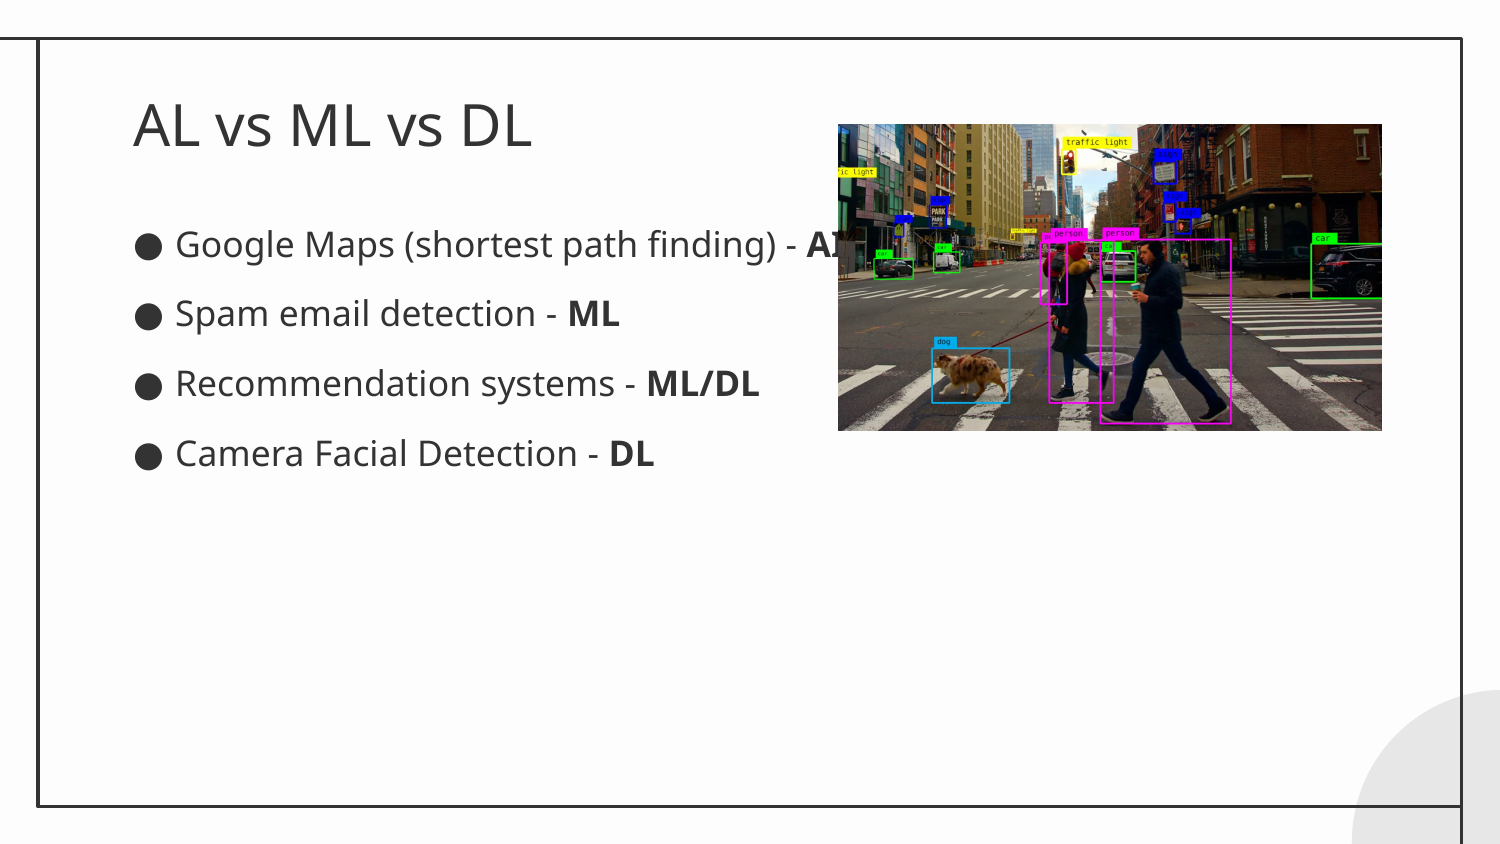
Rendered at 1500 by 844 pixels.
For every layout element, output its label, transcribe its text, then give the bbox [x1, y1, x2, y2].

subtitle Google Maps (shortest path finding) - AI Spam email detection - ML Recommendation systems - ML/DL Camera Facial Detection - DL [118, 200, 1328, 592]
title AL vs ML vs DL [118, 72, 1382, 167]
picture [838, 124, 1383, 431]
